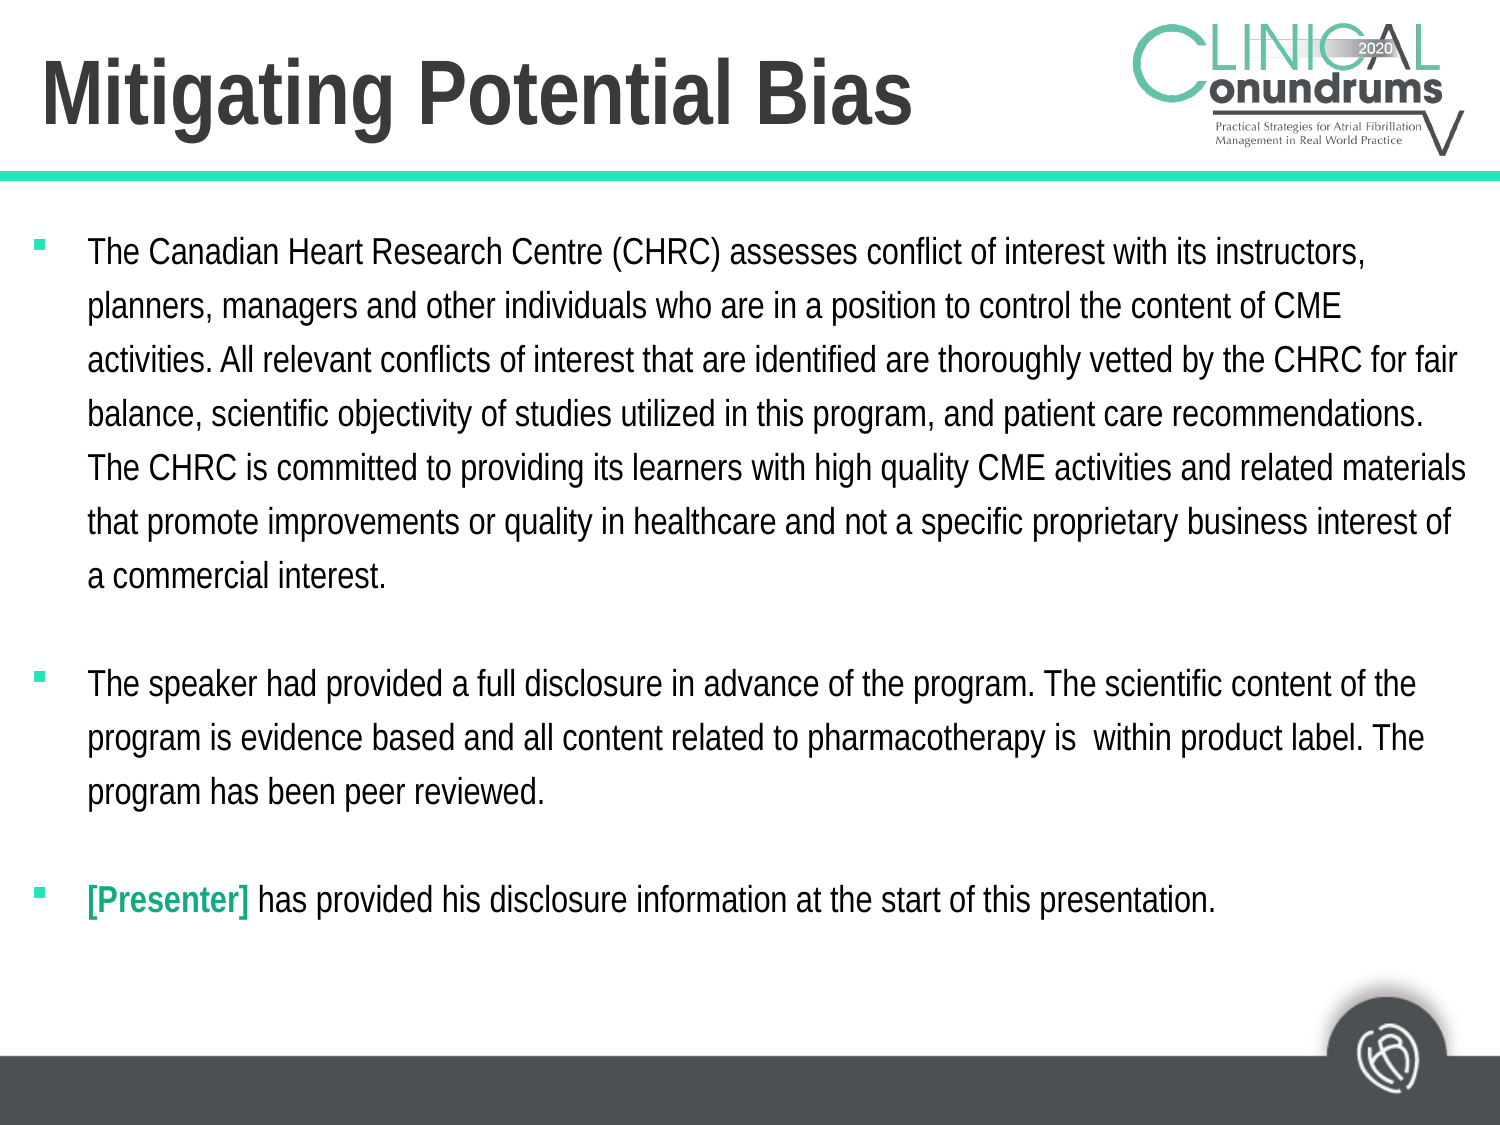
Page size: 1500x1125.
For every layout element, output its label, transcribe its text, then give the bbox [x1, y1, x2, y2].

text_box Mitigating Potential Bias [26, 25, 1129, 151]
picture [1129, 15, 1466, 164]
picture [0, 925, 1500, 1125]
text_box The Canadian Heart Research Centre (CHRC) assesses conflict of interest with its instructors, planners, managers and other individuals who are in a position to control the content of CME activities. All relevant conflicts of interest that are identified are thoroughly vetted by the CHRC for fair balance, scientific objectivity of studies utilized in this program, and patient care recommendations. The CHRC is committed to providing its learners with high quality CME activities and related materials that promote improvements or quality in healthcare and not a specific proprietary business interest of a commercial interest. The speaker had provided a full disclosure in advance of the program. The scientific content of the program is evidence based and all content related to pharmacotherapy is within product label. The program has been peer reviewed. [Presenter] has provided his disclosure information at the start of this presentation. [16, 211, 1492, 925]
